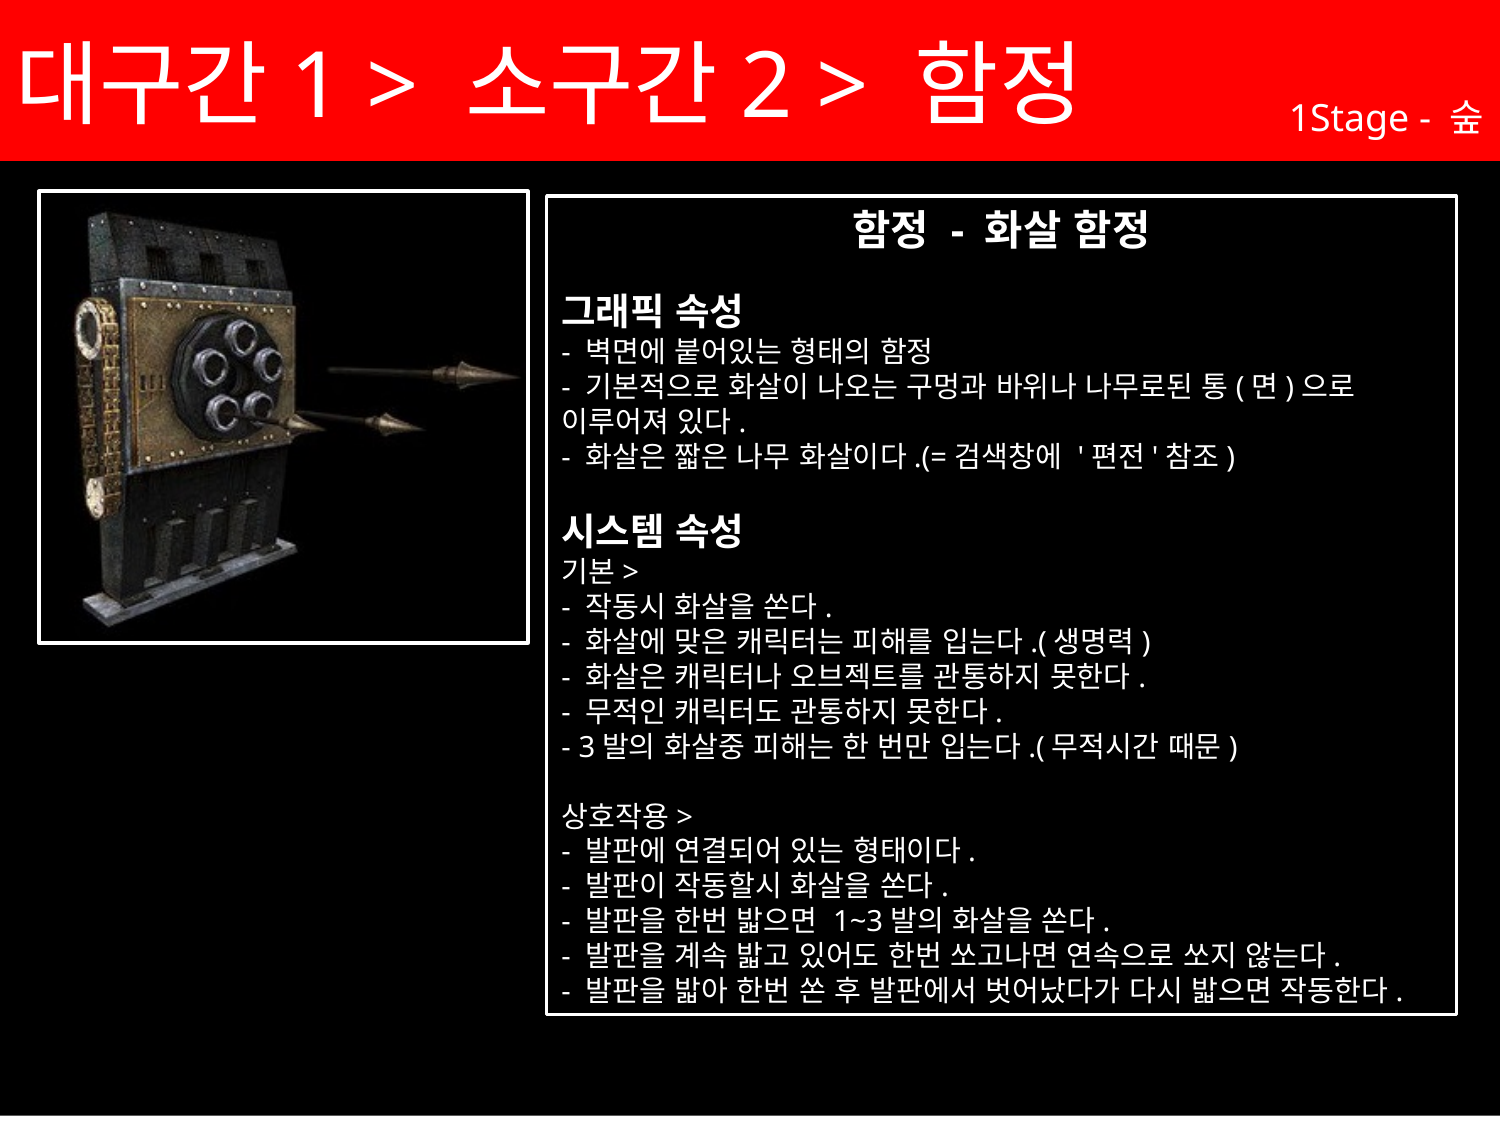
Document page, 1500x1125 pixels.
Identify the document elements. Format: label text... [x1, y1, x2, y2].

title 대구간1 > 소구간2 > 함정 [0, 0, 1500, 161]
text_box [0, 161, 1500, 1116]
text_box 1Stage - 숲 [1273, 86, 1500, 146]
picture [41, 193, 526, 641]
text_box 함정 - 화살 함정 그래픽 속성 - 벽면에 붙어있는 형태의 함정 - 기본적으로 화살이 나오는 구멍과 바위나 나무로된 통(면)으로 이루어져 있다. - 화살은 짧은 나무 화살이다.(=검색창에 '편전'참조) 시스템 속성 기본> - 작동시 화살을 쏜다. - 화살에 맞은 캐릭터는 피해를 입는다.(생명력) - 화살은 캐릭터나 오브젝트를 관통하지 못한다. - 무적인 캐릭터도 관통하지 못한다. - 3발의 화살중 피해는 한 번만 입는다.(무적시간 때문) 상호작용> - 발판에 연결되어 있는 형태이다. - 발판이 작동할시 화살을 쏜다. - 발판을 한번 밟으면 1~3발의 화살을 쏜다. - 발판을 계속 밟고 있어도 한번 쏘고나면 연속으로 쏘지 않는다. - 발판을 밟아 한번 쏜 후 발판에서 벗어났다가 다시 밟으면 작동한다. [546, 195, 1457, 1015]
